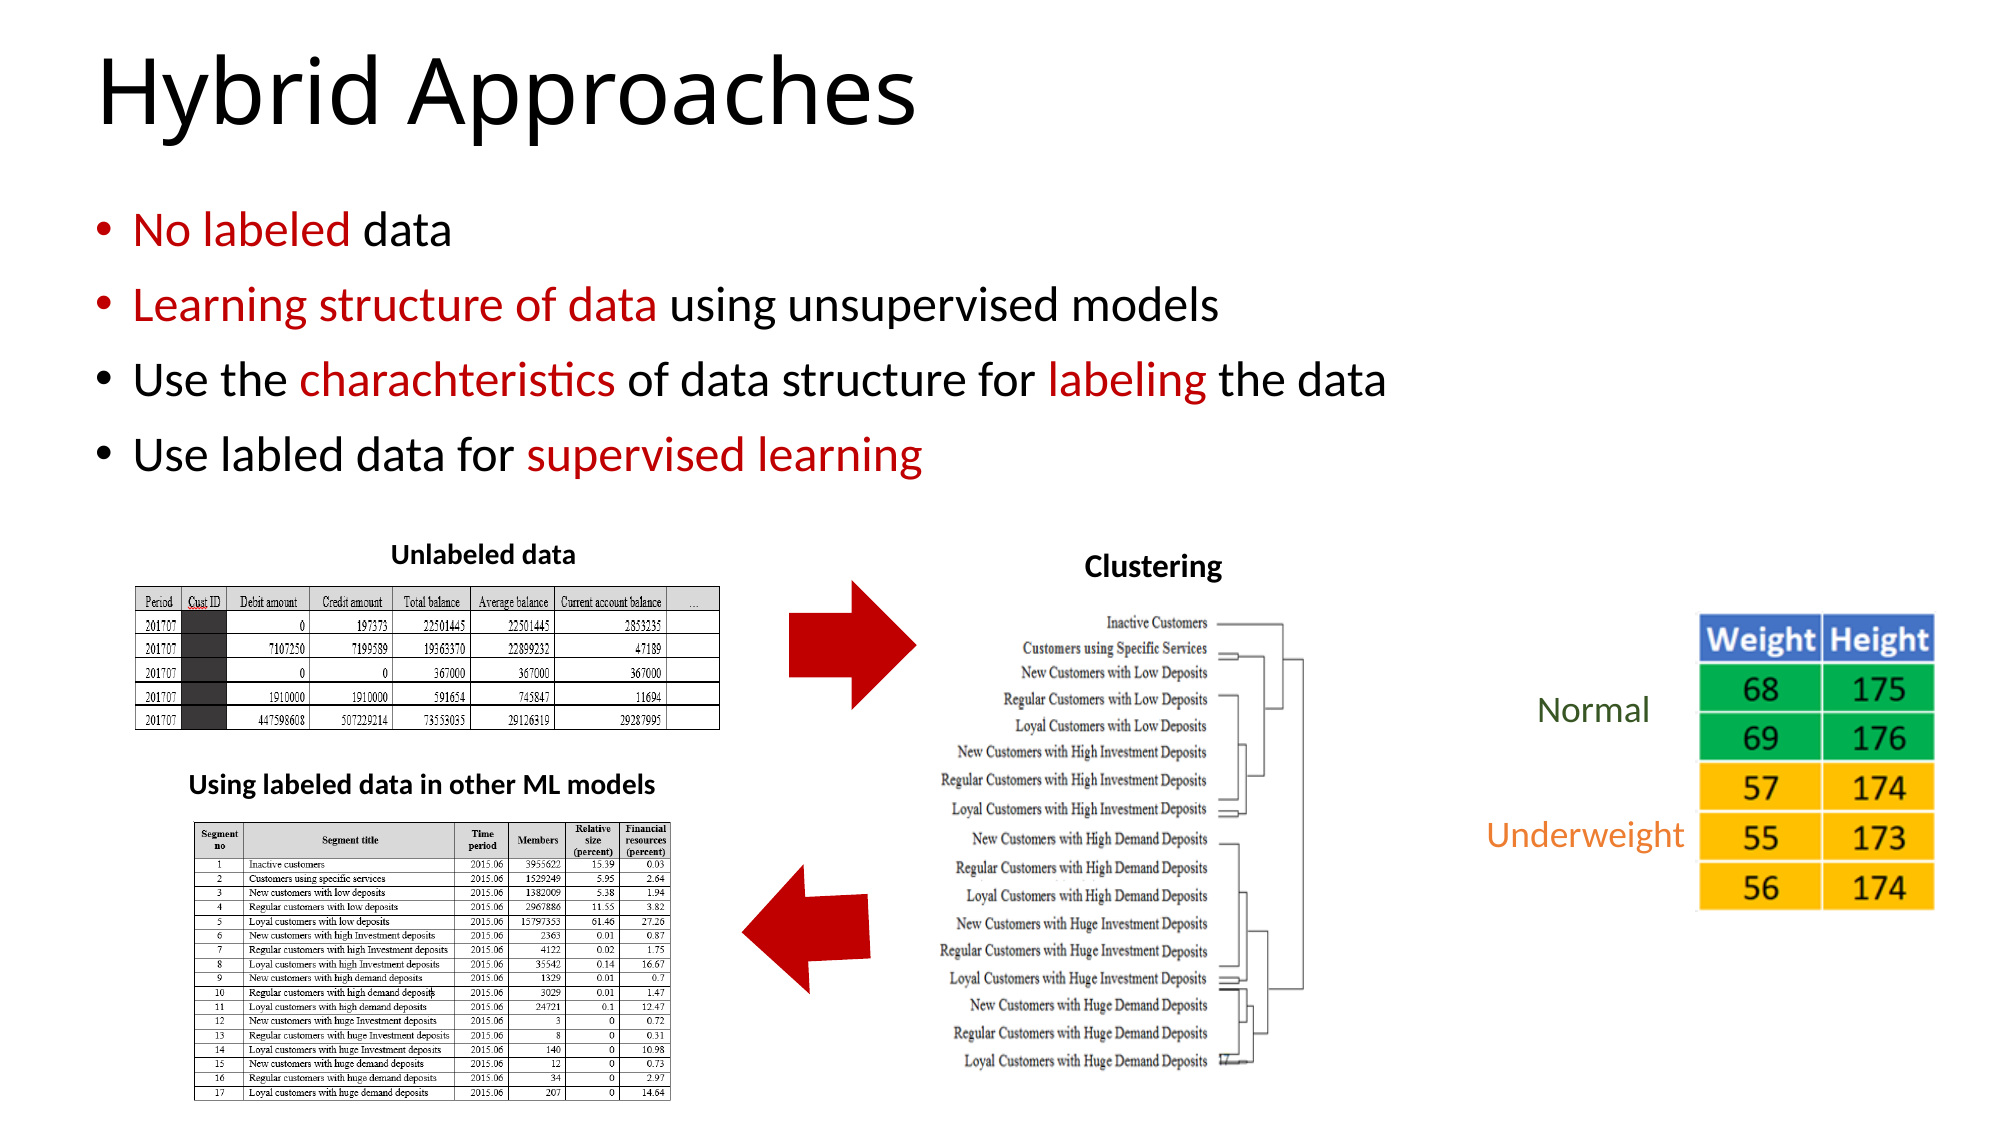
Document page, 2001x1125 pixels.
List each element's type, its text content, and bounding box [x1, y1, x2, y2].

picture [193, 821, 671, 1101]
text_box Unlabeled data [161, 528, 591, 578]
picture [129, 583, 722, 736]
text_box Underweight [1471, 802, 1694, 863]
text_box [741, 864, 871, 995]
title Hybrid Approaches [79, 1, 1430, 189]
text_box Clustering [1020, 537, 1238, 592]
text_box Using labeled data in other ML models [143, 757, 671, 808]
text_box [789, 580, 917, 711]
list No labeled data Learning structure of data using unsupervised models Use the charachteristics of data structure for labeling the data Use labled data for supervised learning [79, 196, 1615, 939]
picture [928, 607, 1312, 1082]
picture [1694, 611, 1949, 912]
text_box Normal [1522, 677, 1673, 737]
